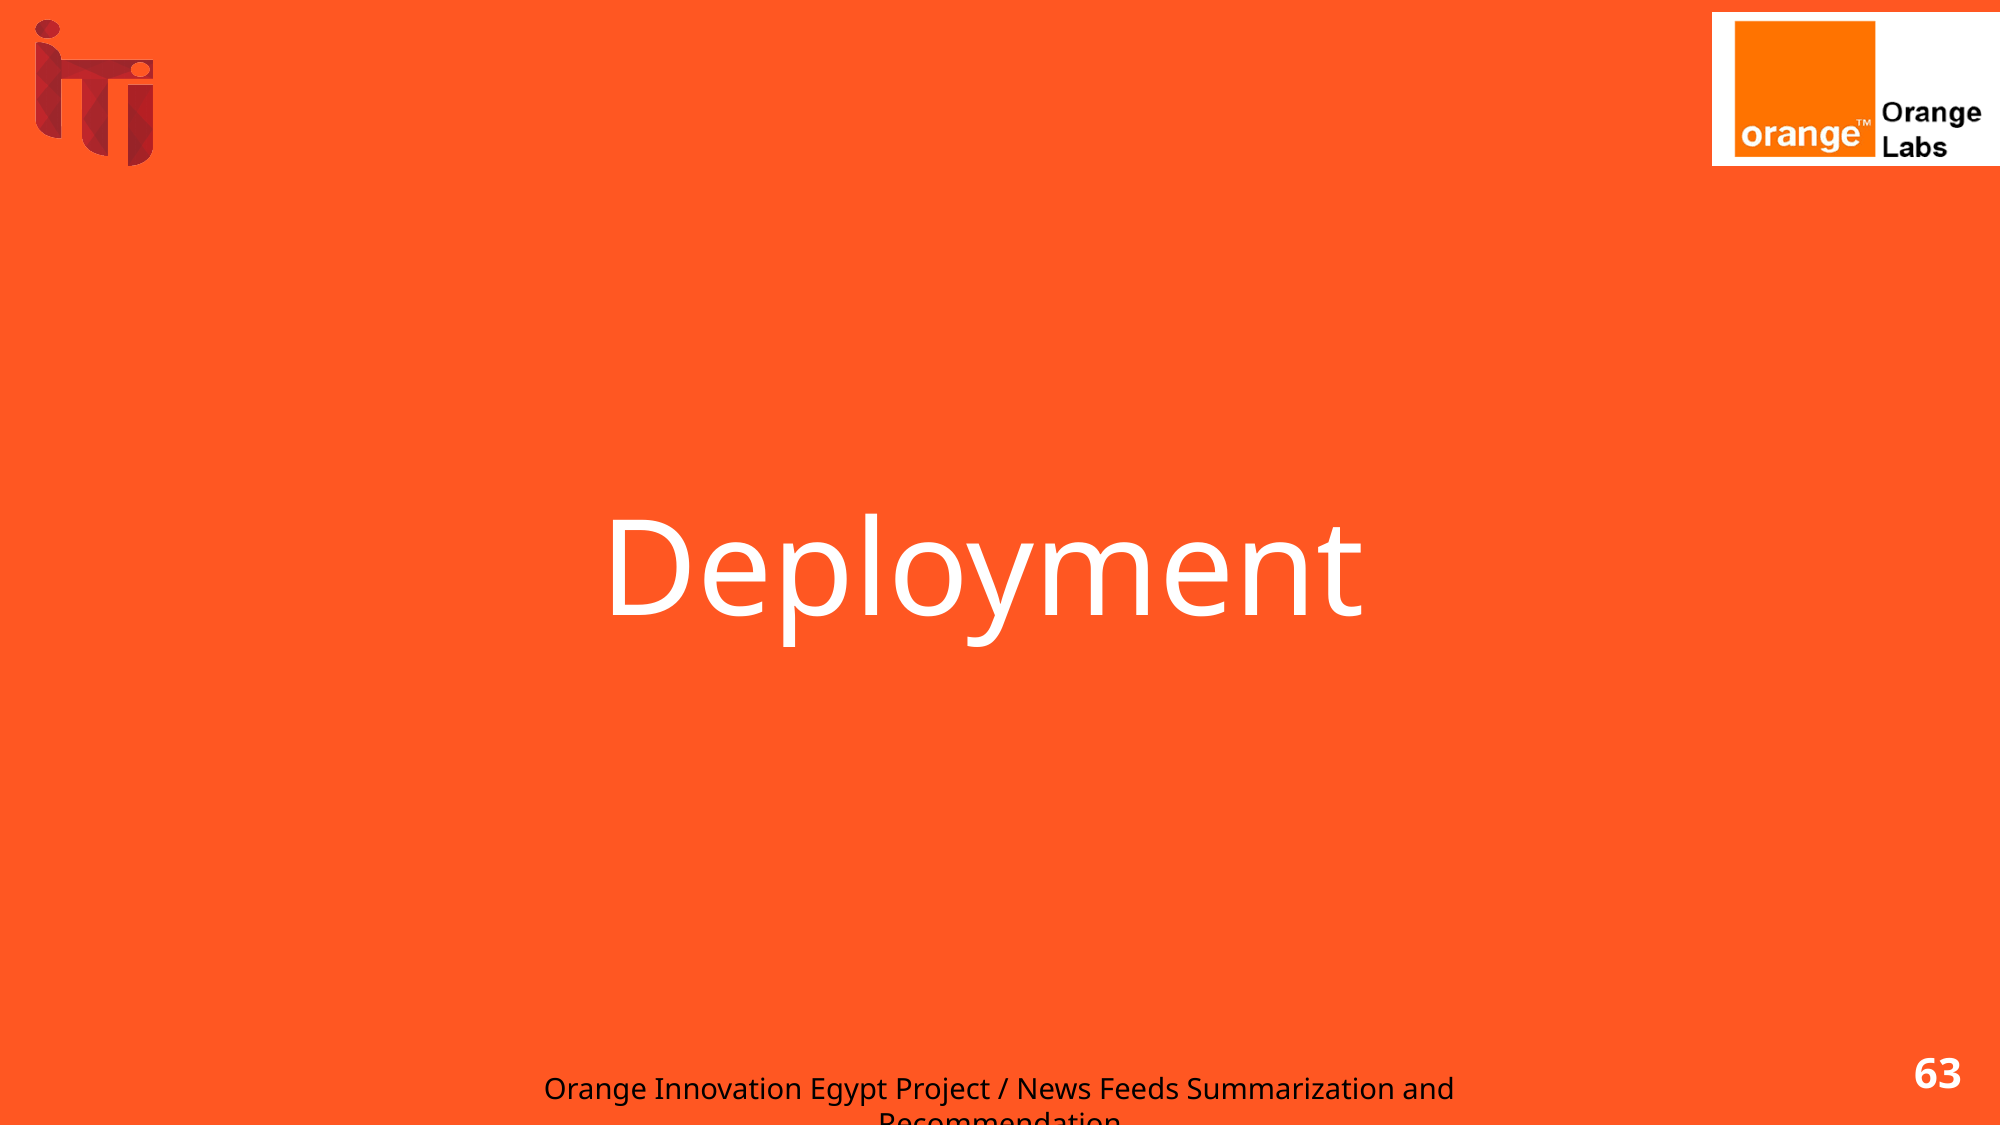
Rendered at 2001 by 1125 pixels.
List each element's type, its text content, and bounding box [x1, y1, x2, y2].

picture [1712, 12, 2000, 166]
title Deployment [107, 115, 1858, 1010]
picture [24, 0, 169, 166]
slide_number ‹#› [1878, 1032, 1999, 1119]
